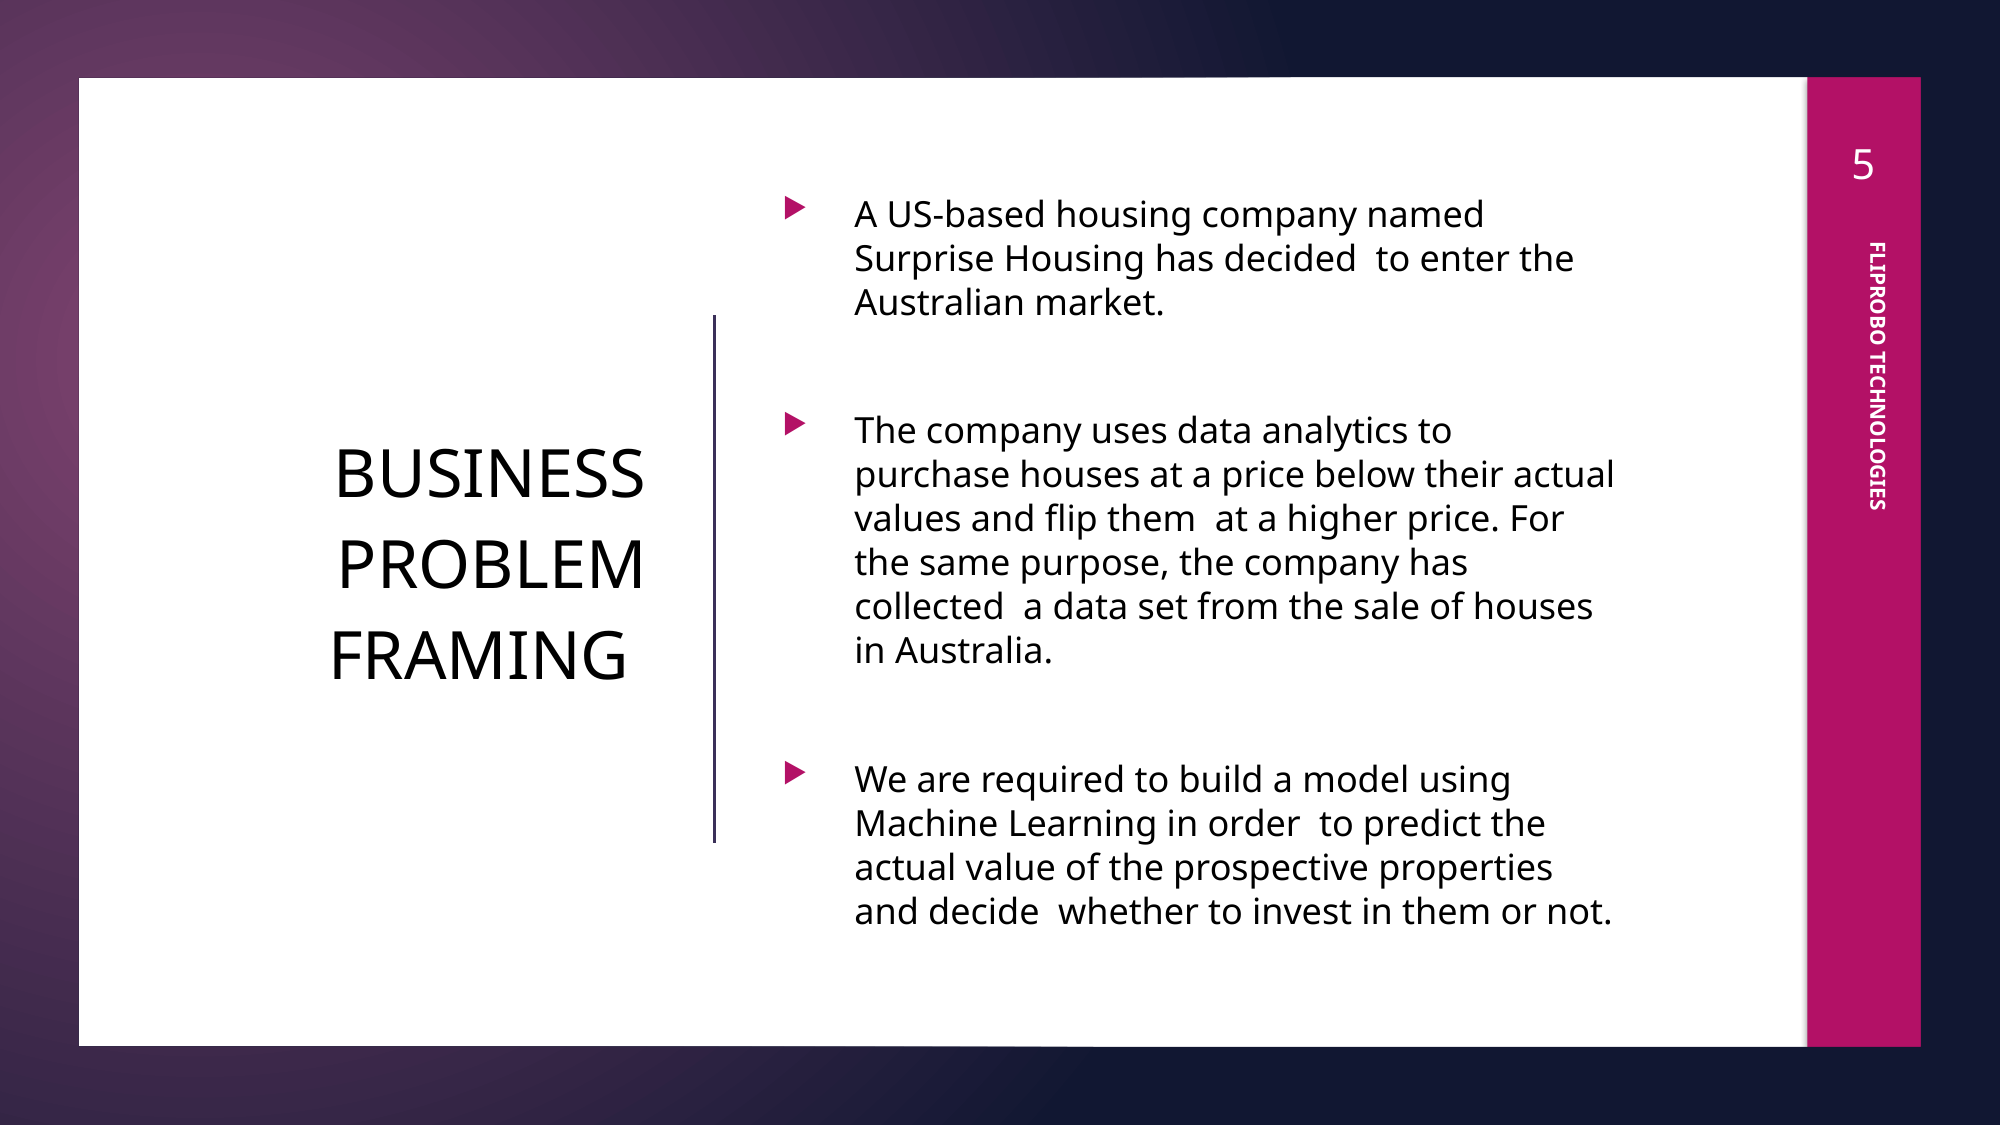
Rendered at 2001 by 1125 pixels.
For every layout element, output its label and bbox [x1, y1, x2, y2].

text_box [0, 0, 2000, 1125]
